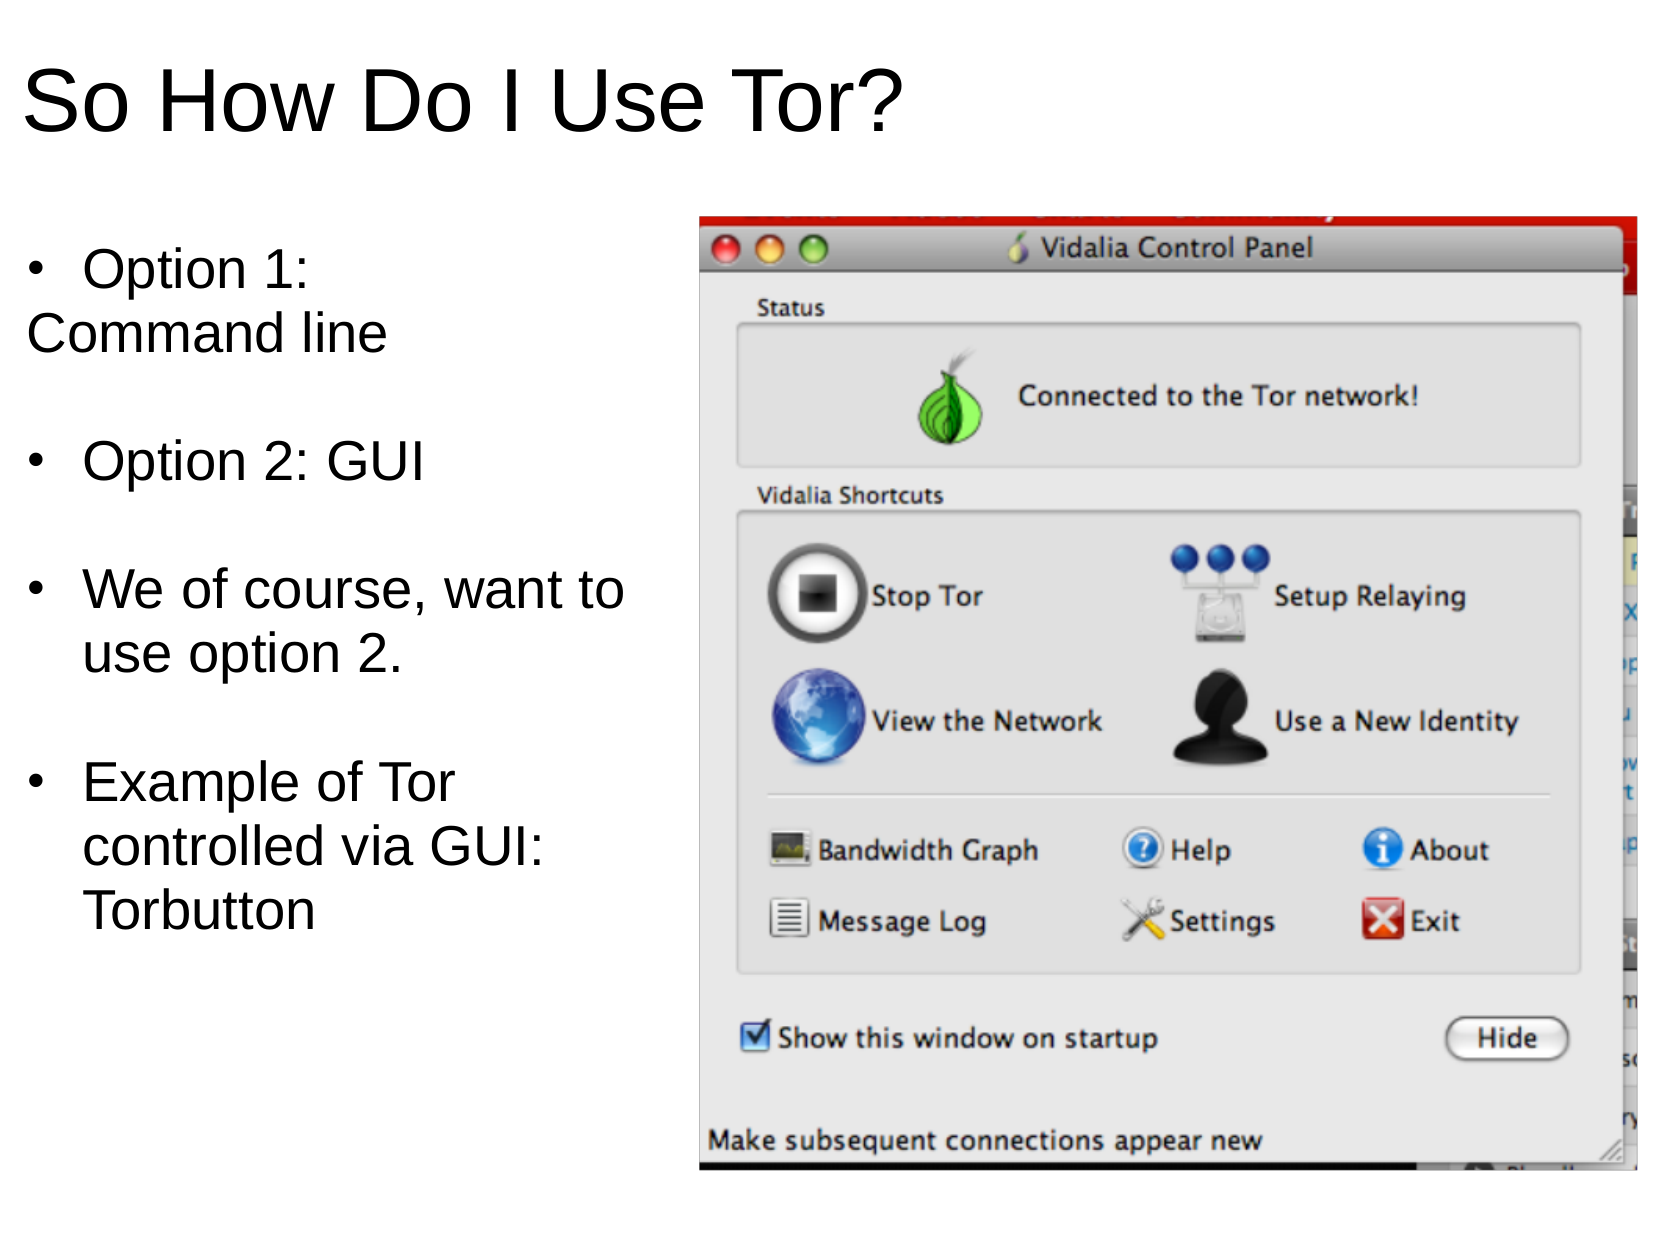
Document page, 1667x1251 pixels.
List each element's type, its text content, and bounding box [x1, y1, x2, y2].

title So How Do I Use Tor? [21, 49, 1646, 201]
picture [698, 215, 1639, 1172]
subtitle Option 1: Command line Option 2: GUI We of course, want to use option 2. Example of Tor controlled via GUI: Torbutton [26, 236, 670, 1122]
